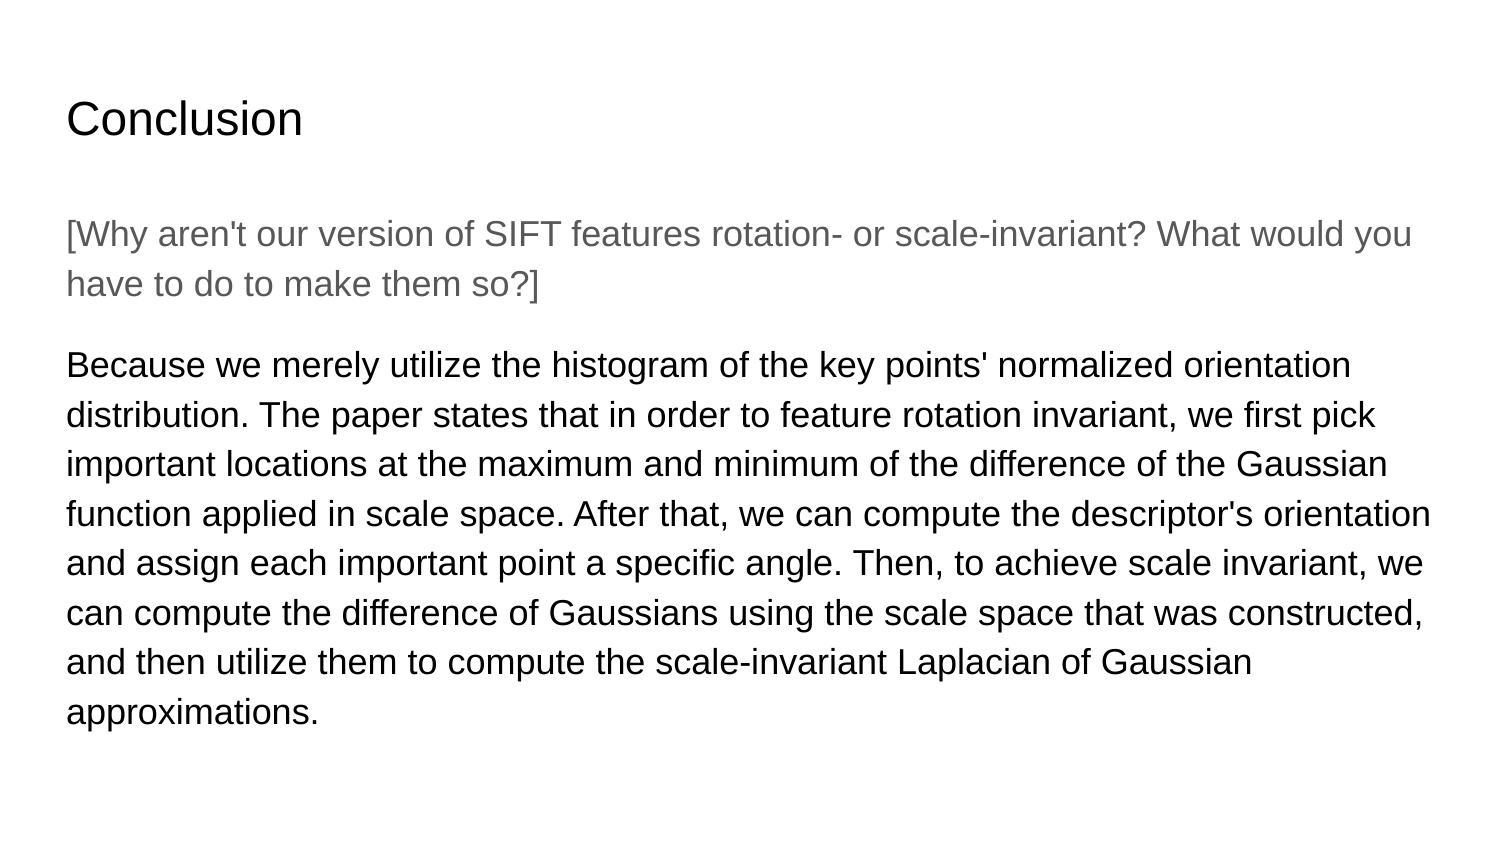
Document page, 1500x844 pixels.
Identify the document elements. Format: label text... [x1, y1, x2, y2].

title Conclusion [50, 72, 1450, 168]
list [Why aren't our version of SIFT features rotation- or scale-invariant? What would you have to do to make them so?] Because we merely utilize the histogram of the key points' normalized orientation distribution. The paper states that in order to feature rotation invariant, we first pick important locations at the maximum and minimum of the difference of the Gaussian function applied in scale space. After that, we can compute the descriptor's orientation and assign each important point a specific angle. Then, to achieve scale invariant, we can compute the difference of Gaussians using the scale space that was constructed, and then utilize them to compute the scale-invariant Laplacian of Gaussian approximations. [50, 188, 1450, 750]
